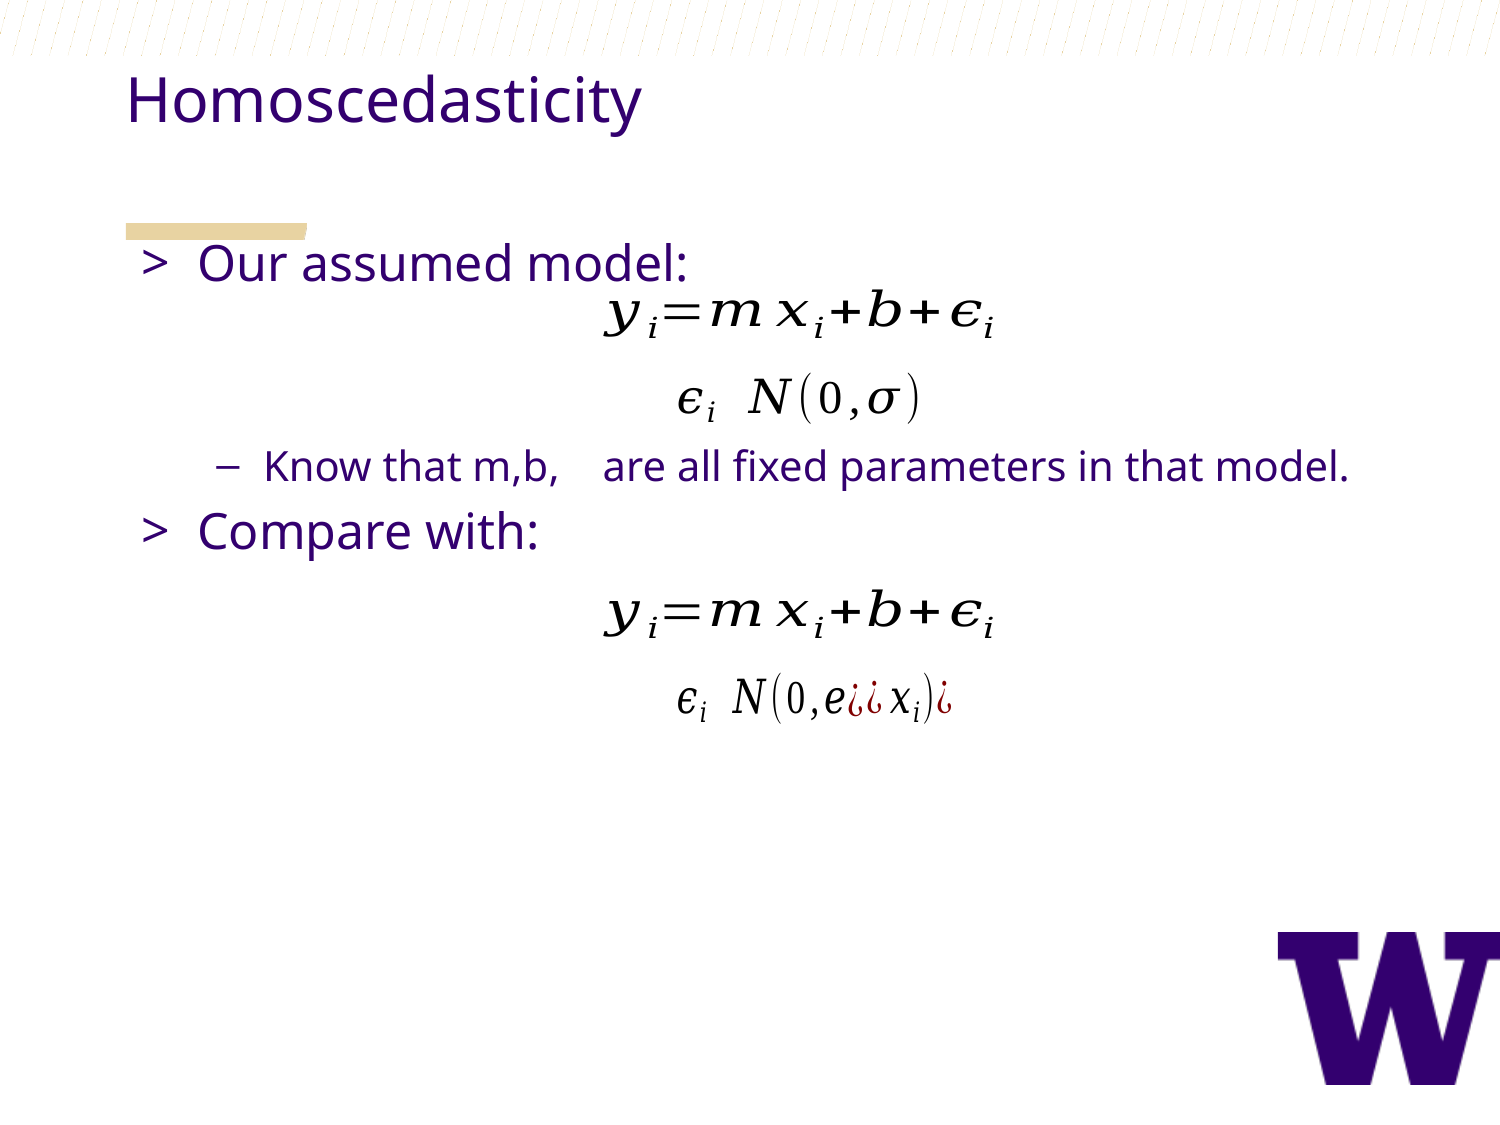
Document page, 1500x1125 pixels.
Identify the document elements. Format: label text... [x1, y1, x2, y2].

list Our assumed model: Know that m,b, are all fixed parameters in that model. Compare with: [126, 223, 1472, 1085]
list Homoscedasticity [110, 60, 1453, 224]
picture [0, 0, 1500, 56]
